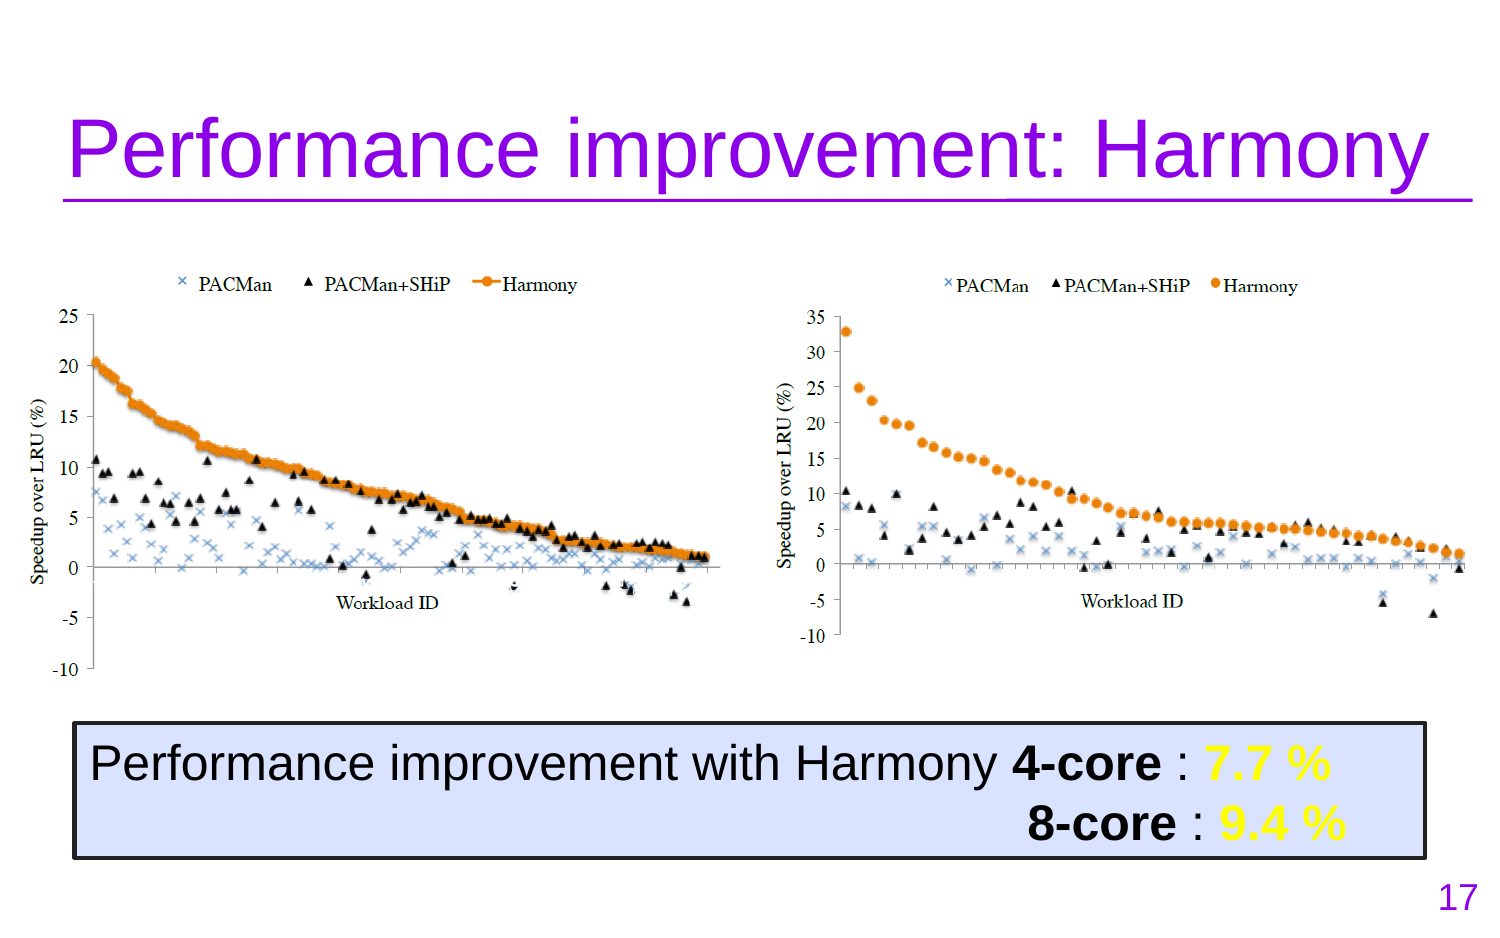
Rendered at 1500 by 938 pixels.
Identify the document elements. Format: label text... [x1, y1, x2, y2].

slide_number 17 [1388, 859, 1494, 932]
text_box Performance improvement with Harmony 4-core : 7.7 % 8-core : 9.4 % [72, 721, 1427, 860]
picture [0, 242, 1490, 695]
title Performance improvement: Harmony [51, 79, 1449, 185]
